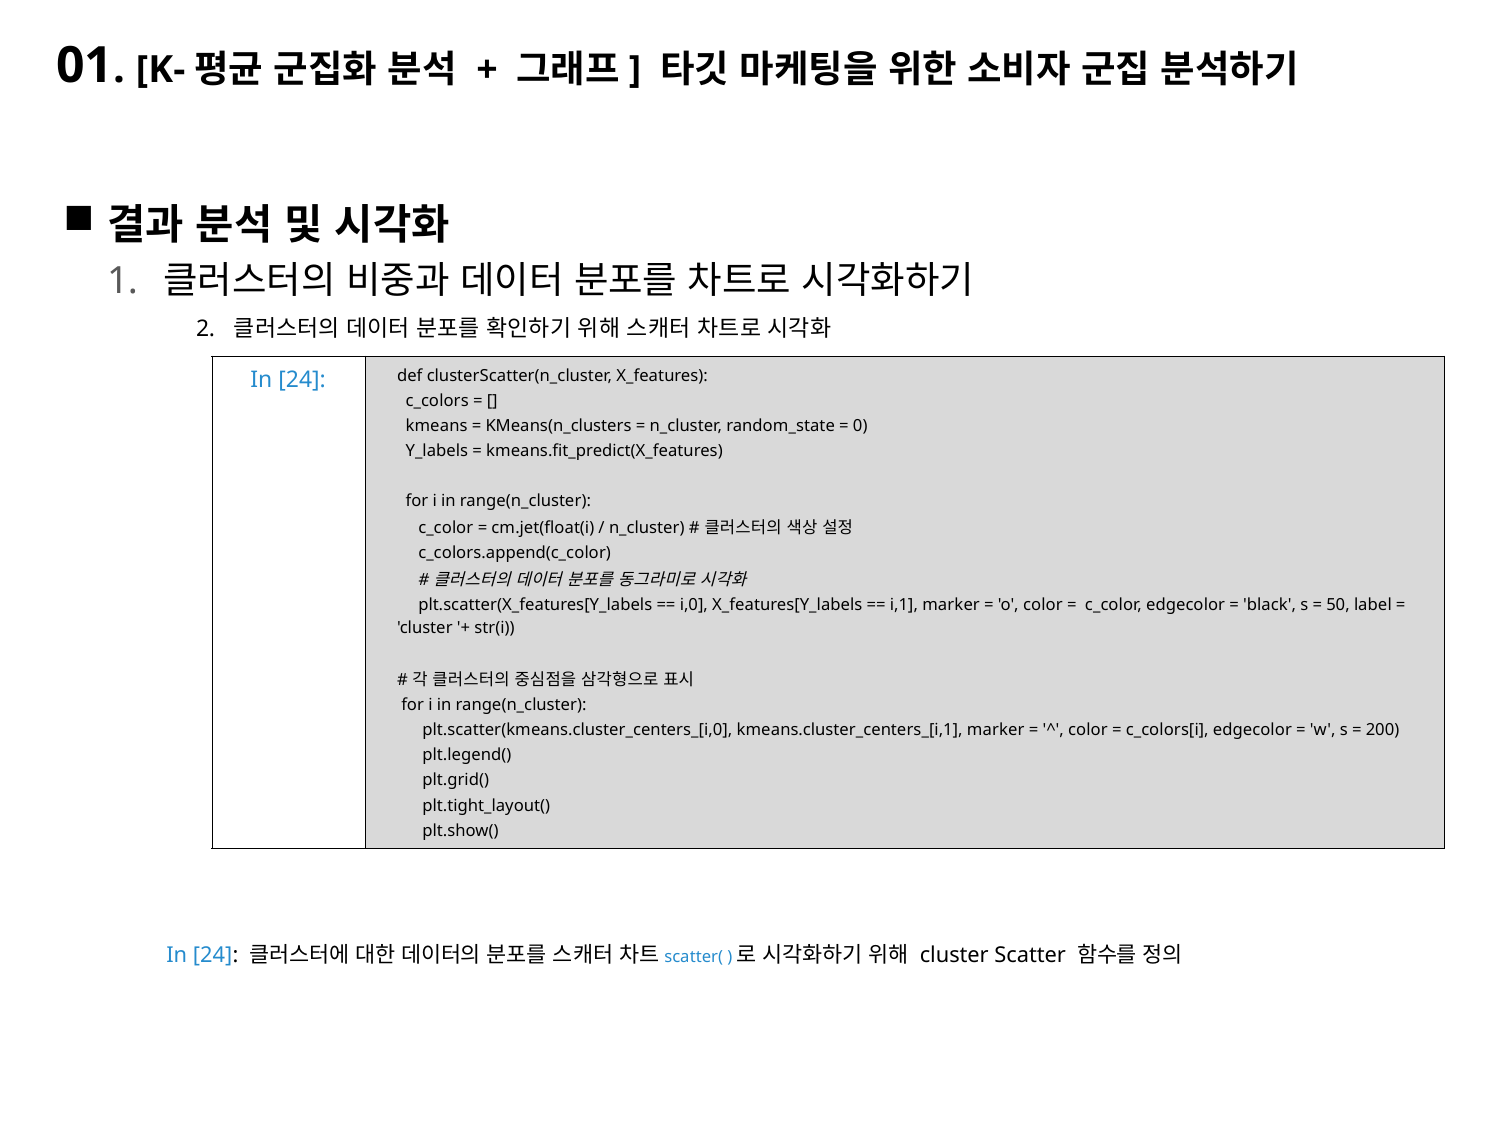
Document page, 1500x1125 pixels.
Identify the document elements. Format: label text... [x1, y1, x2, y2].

list 결과 분석 및 시각화 클러스터의 비중과 데이터 분포를 차트로 시각화하기 클러스터의 데이터 분포를 확인하기 위해 스캐터 차트로 시각화 In [24]: 클러스터에 대한 데이터의 분포를 스캐터 차트scatter( )로 시각화하기 위해 cluster Scatter 함수를 정의 [48, 165, 1467, 1064]
title 01. [K-평균 군집화 분석 + 그래프] 타깃 마케팅을 위한 소비자 군집 분석하기 [41, 17, 1467, 107]
table_header In [24]: [213, 357, 365, 848]
table_header def clusterScatter(n_cluster, X_features): c_colors = [] kmeans = KMeans(n_clusters = n_cluster, random_state = 0) Y_labels = kmeans.fit_predict(X_features) for i in range(n_cluster): c_color = cm.jet(float(i) / n_cluster) #클러스터의 색상 설정 c_colors.append(c_color) #클러스터의 데이터 분포를 동그라미로 시각화 plt.scatter(X_features[Y_labels == i,0], X_features[Y_labels == i,1], marker = 'o', color = c_color, edgecolor = 'black', s = 50, label = 'cluster '+ str(i)) #각 클러스터의 중심점을 삼각형으로 표시 for i in range(n_cluster): plt.scatter(kmeans.cluster_centers_[i,0], kmeans.cluster_centers_[i,1], marker = '^', color = c_colors[i], edgecolor = 'w', s = 200) plt.legend() plt.grid() plt.tight_layout() plt.show() [366, 357, 1444, 848]
